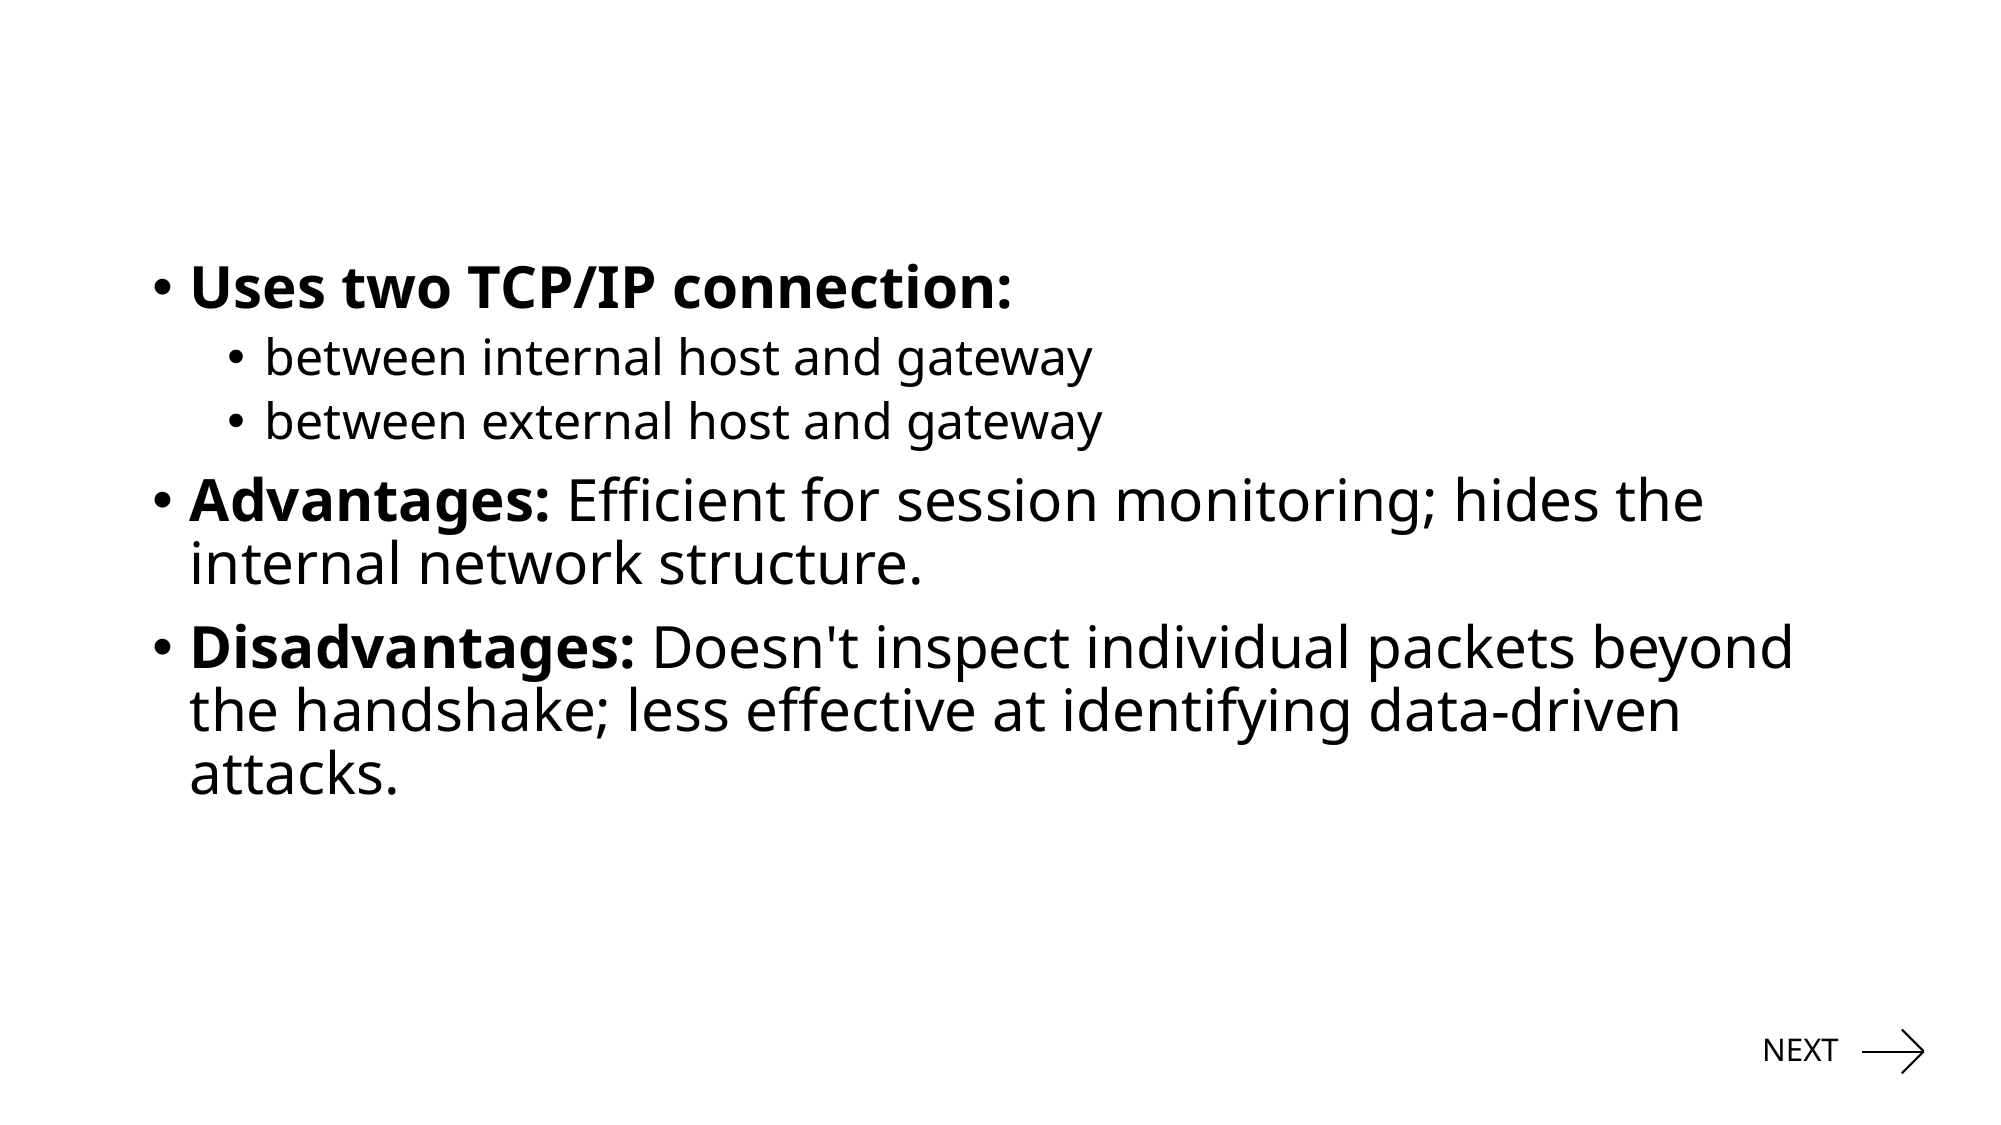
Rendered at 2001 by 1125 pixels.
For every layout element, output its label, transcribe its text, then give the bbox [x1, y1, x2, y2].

list Uses two TCP/IP connection: between internal host and gateway between external host and gateway Advantages: Efficient for session monitoring; hides the internal network structure. Disadvantages: Doesn't inspect individual packets beyond the handshake; less effective at identifying data-driven attacks. [137, 251, 1863, 965]
